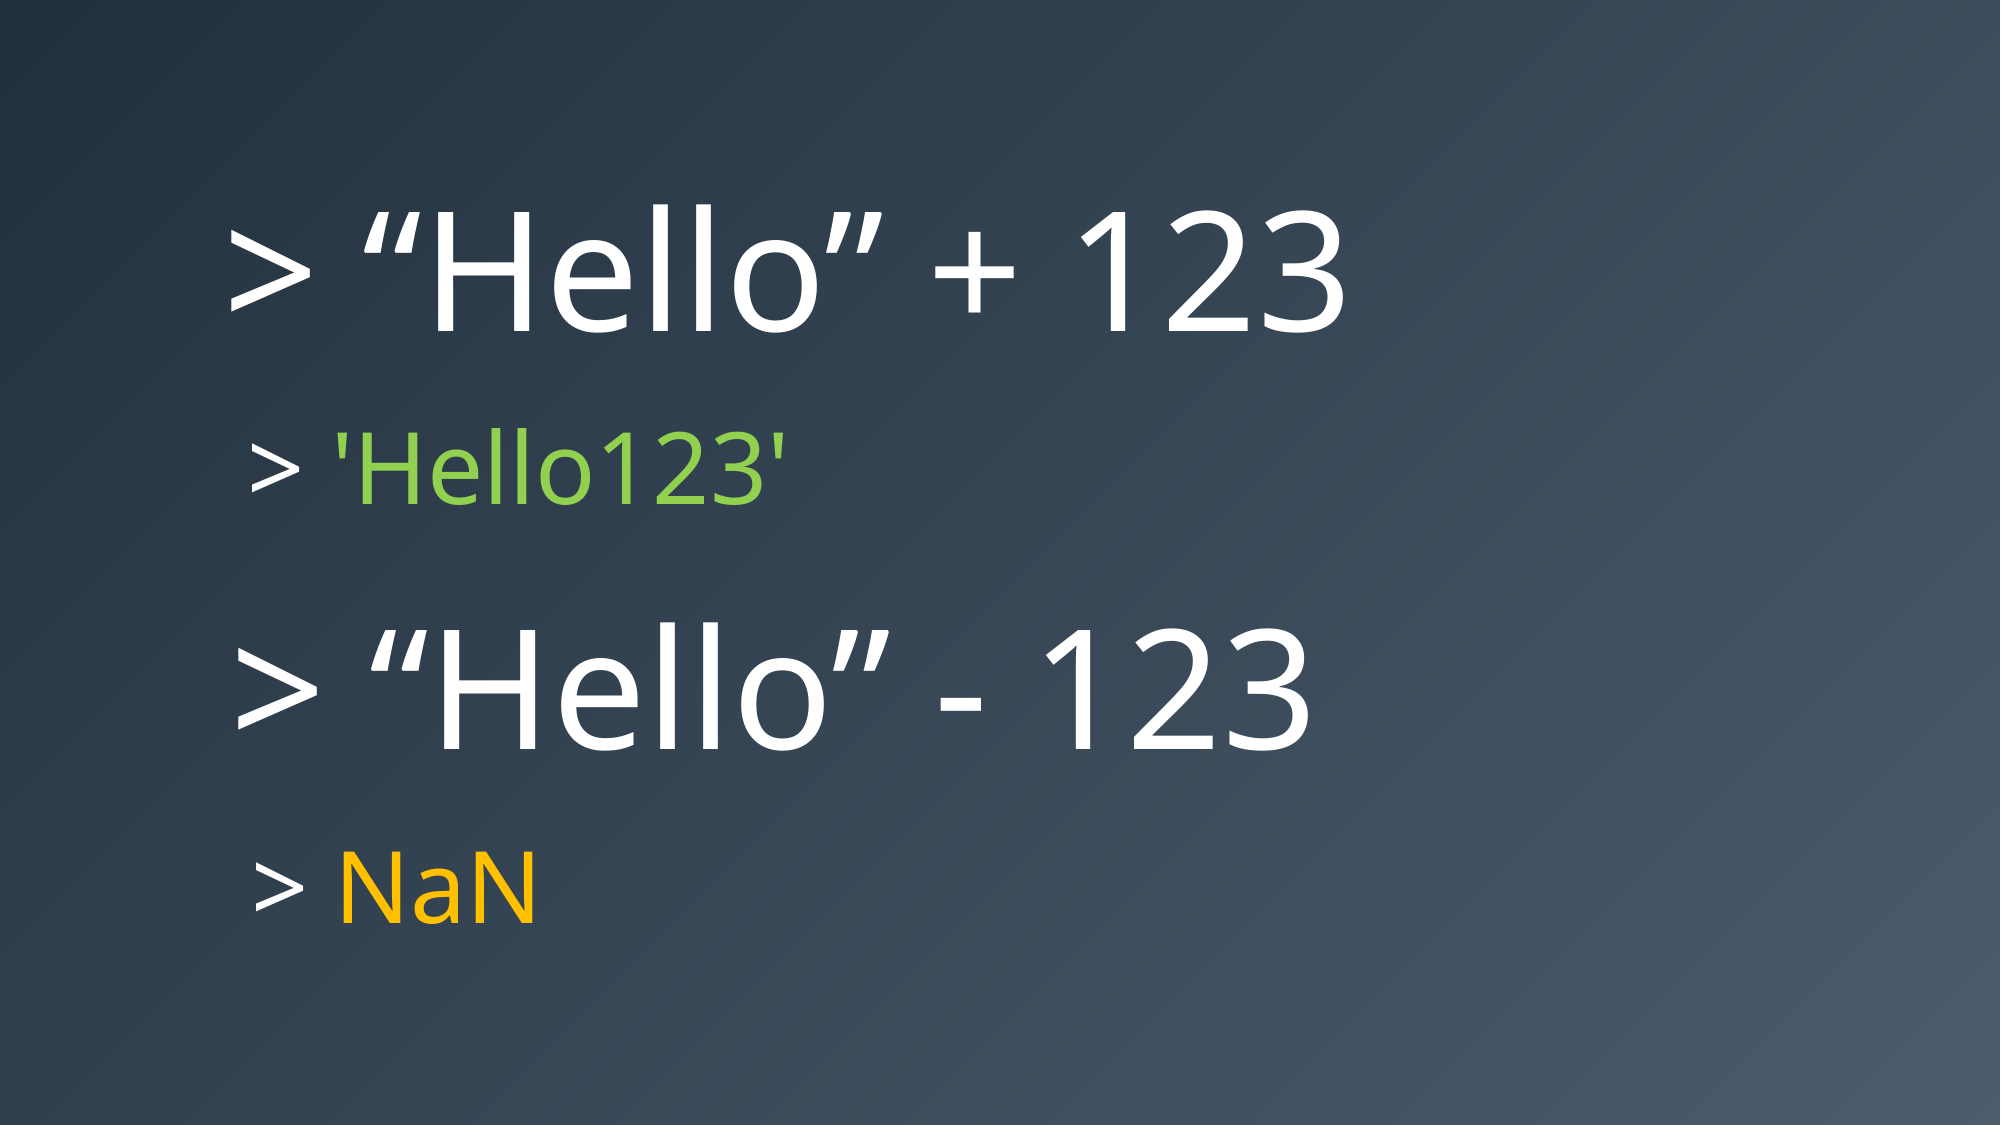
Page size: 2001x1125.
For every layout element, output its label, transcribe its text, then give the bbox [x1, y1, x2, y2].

text_box > “Hello” + 123 [209, 157, 1369, 372]
text_box > NaN [236, 815, 558, 951]
text_box > “Hello” - 123 [215, 575, 1333, 791]
text_box > 'Hello123' [233, 397, 805, 533]
